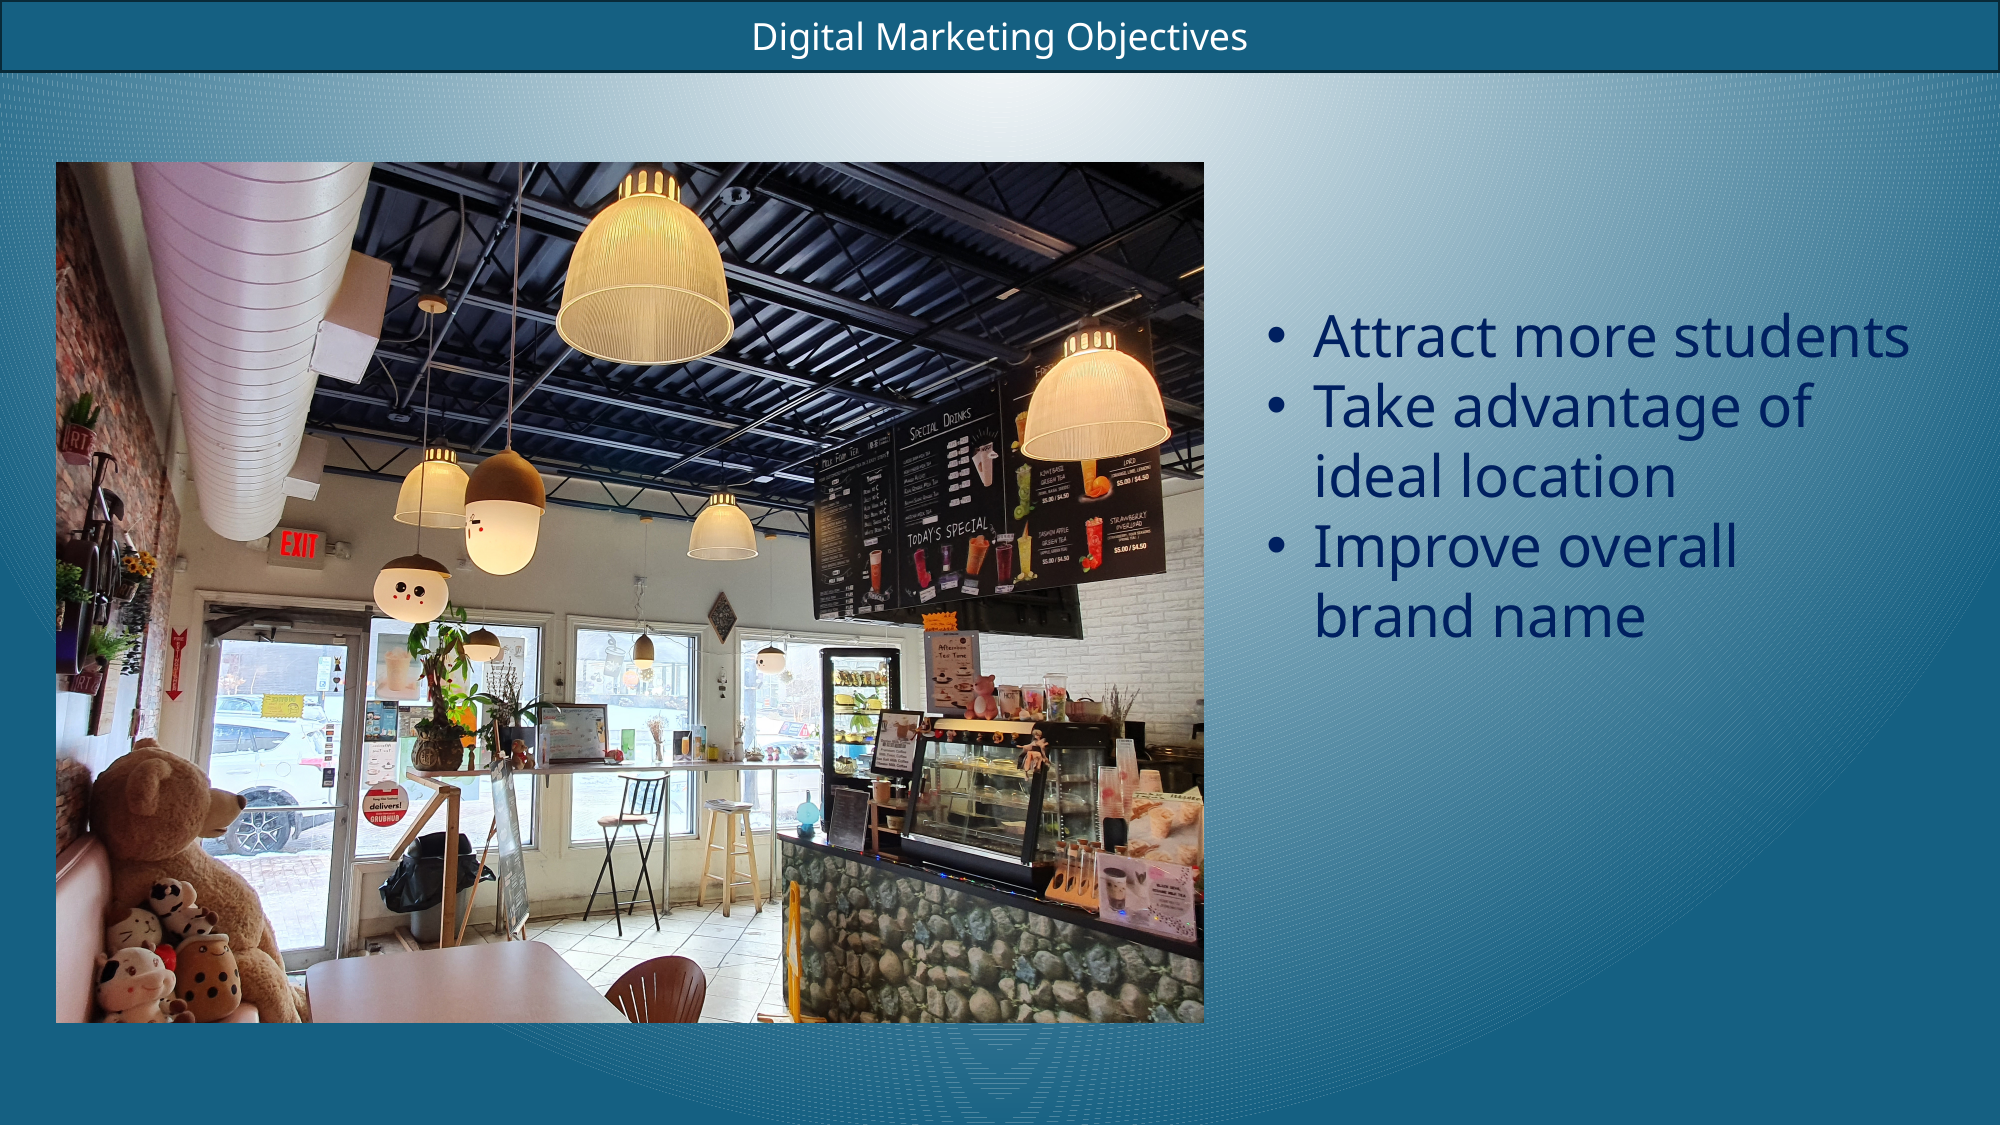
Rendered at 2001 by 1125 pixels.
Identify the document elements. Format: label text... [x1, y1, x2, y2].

text_box Digital Marketing Objectives [0, 0, 2000, 73]
picture [56, 161, 1205, 1024]
text_box Attract more students Take advantage of ideal location Improve overall brand name [1251, 291, 1930, 727]
text_box [697, 102, 1425, 209]
